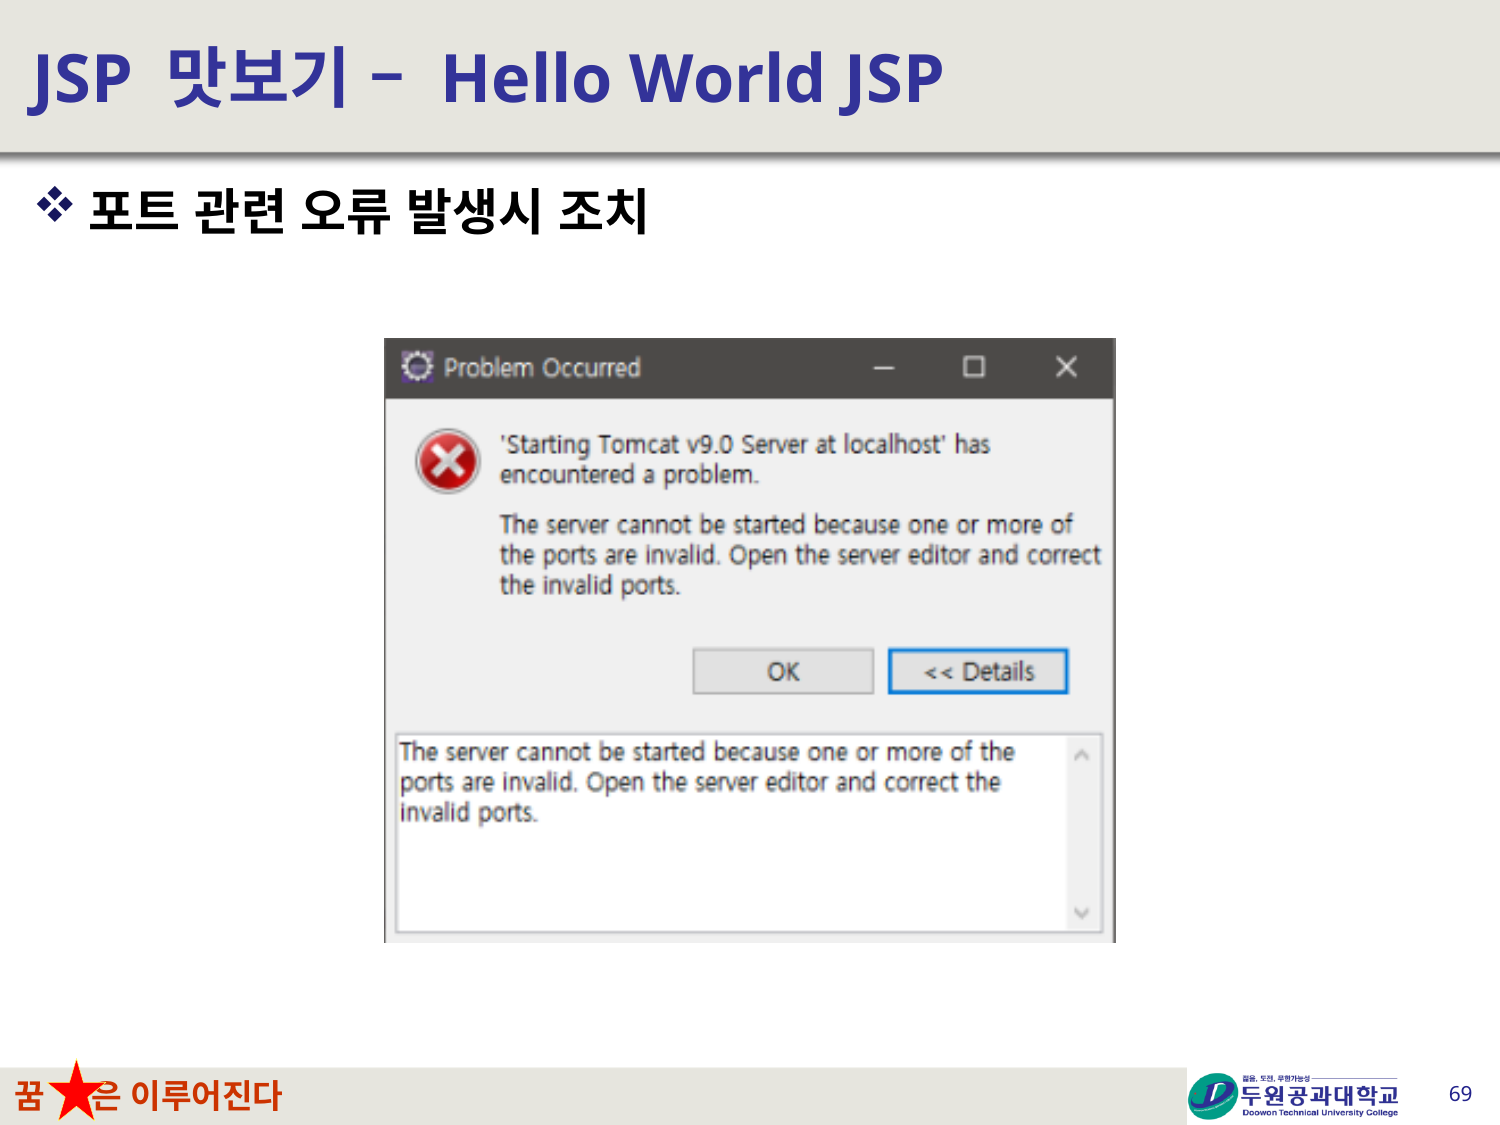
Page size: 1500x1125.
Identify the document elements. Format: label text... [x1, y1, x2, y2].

picture [0, 1066, 1400, 1125]
picture [100, 1085, 113, 1090]
picture [383, 337, 1117, 943]
picture [0, 0, 1500, 173]
slide_number 69 [1399, 1071, 1488, 1119]
list 포트 관련 오류 발생시 조치 [17, 160, 1487, 1067]
title JSP 맛보기 – Hello World JSP [17, 8, 1483, 142]
